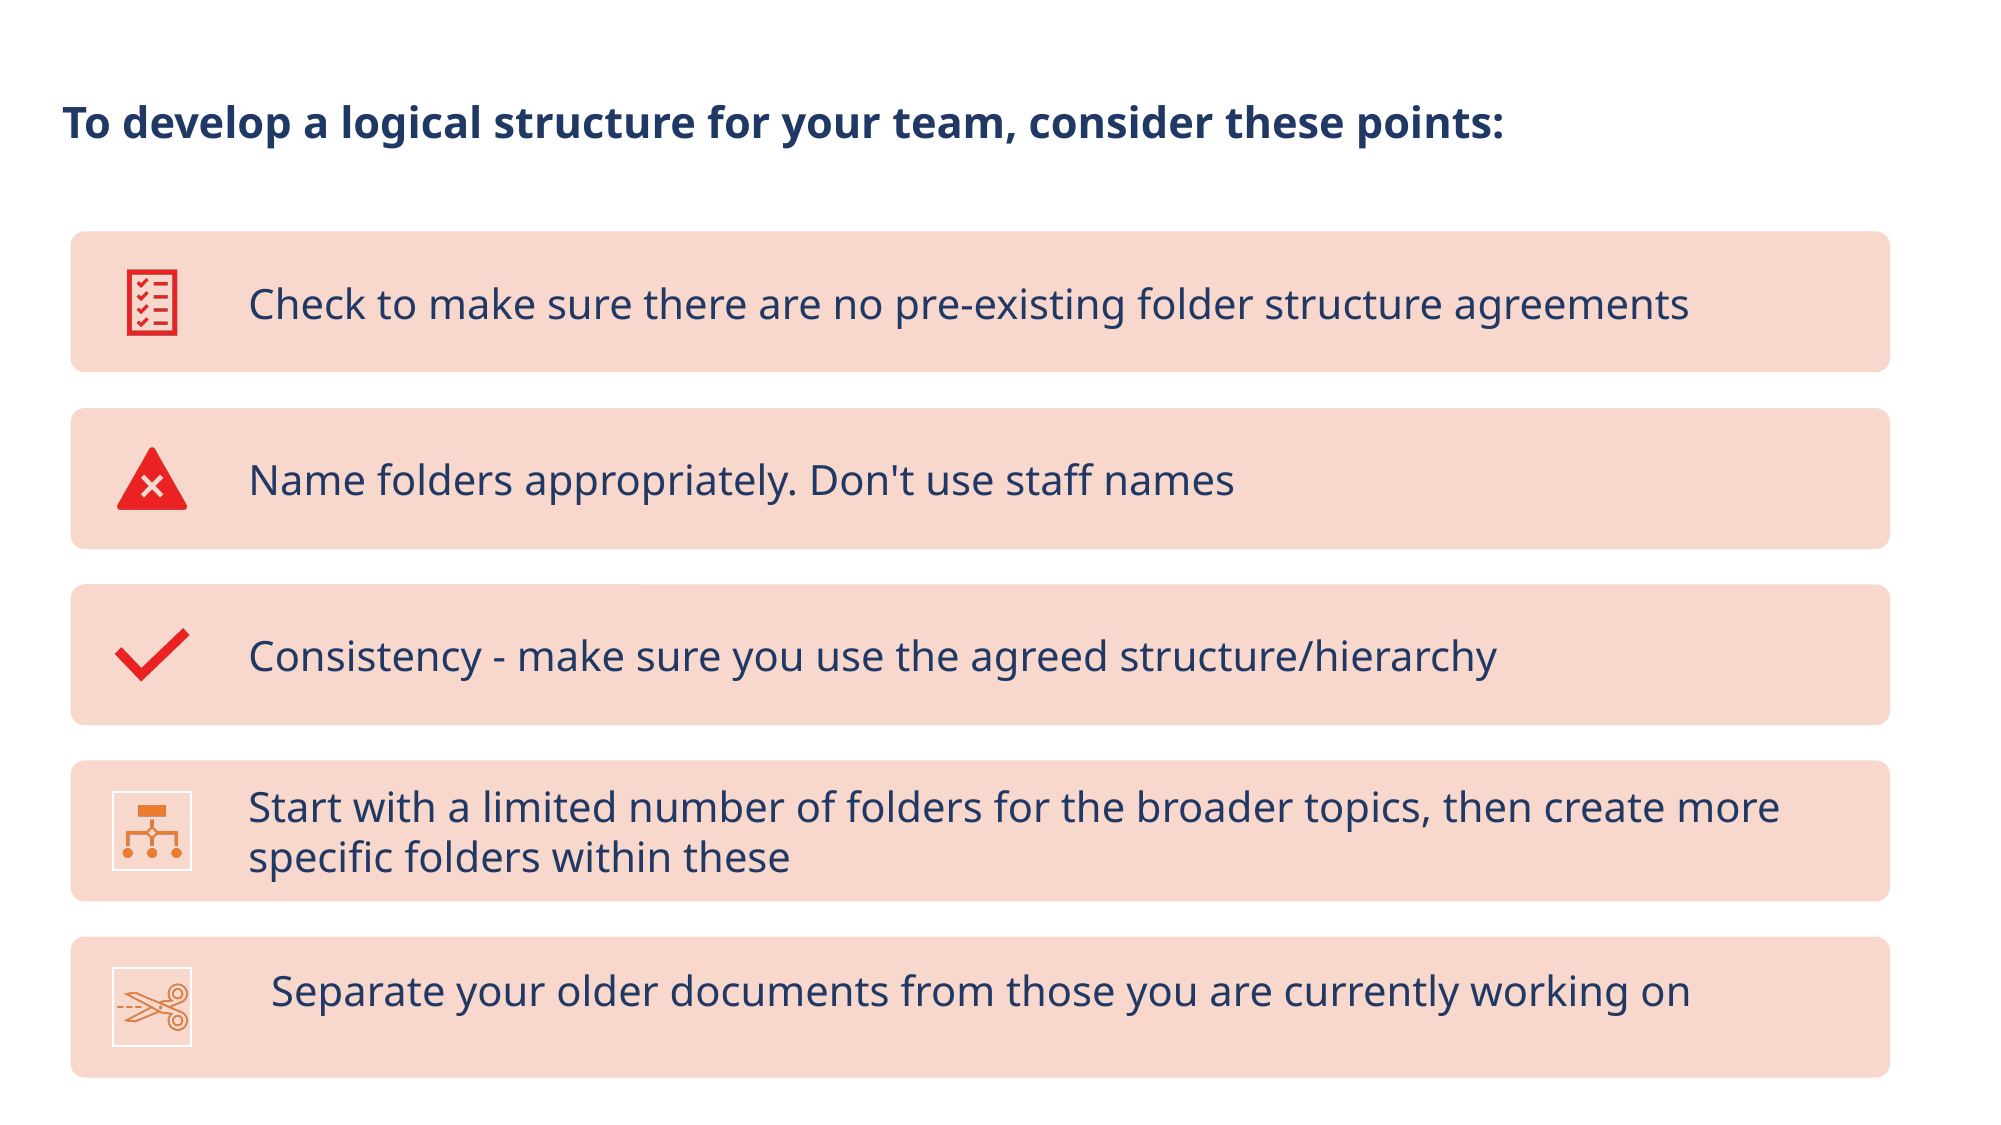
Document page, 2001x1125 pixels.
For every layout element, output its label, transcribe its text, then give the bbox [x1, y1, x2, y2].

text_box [70, 231, 1890, 1079]
text_box To develop a logical structure for your team, consider these points: [47, 94, 1604, 222]
